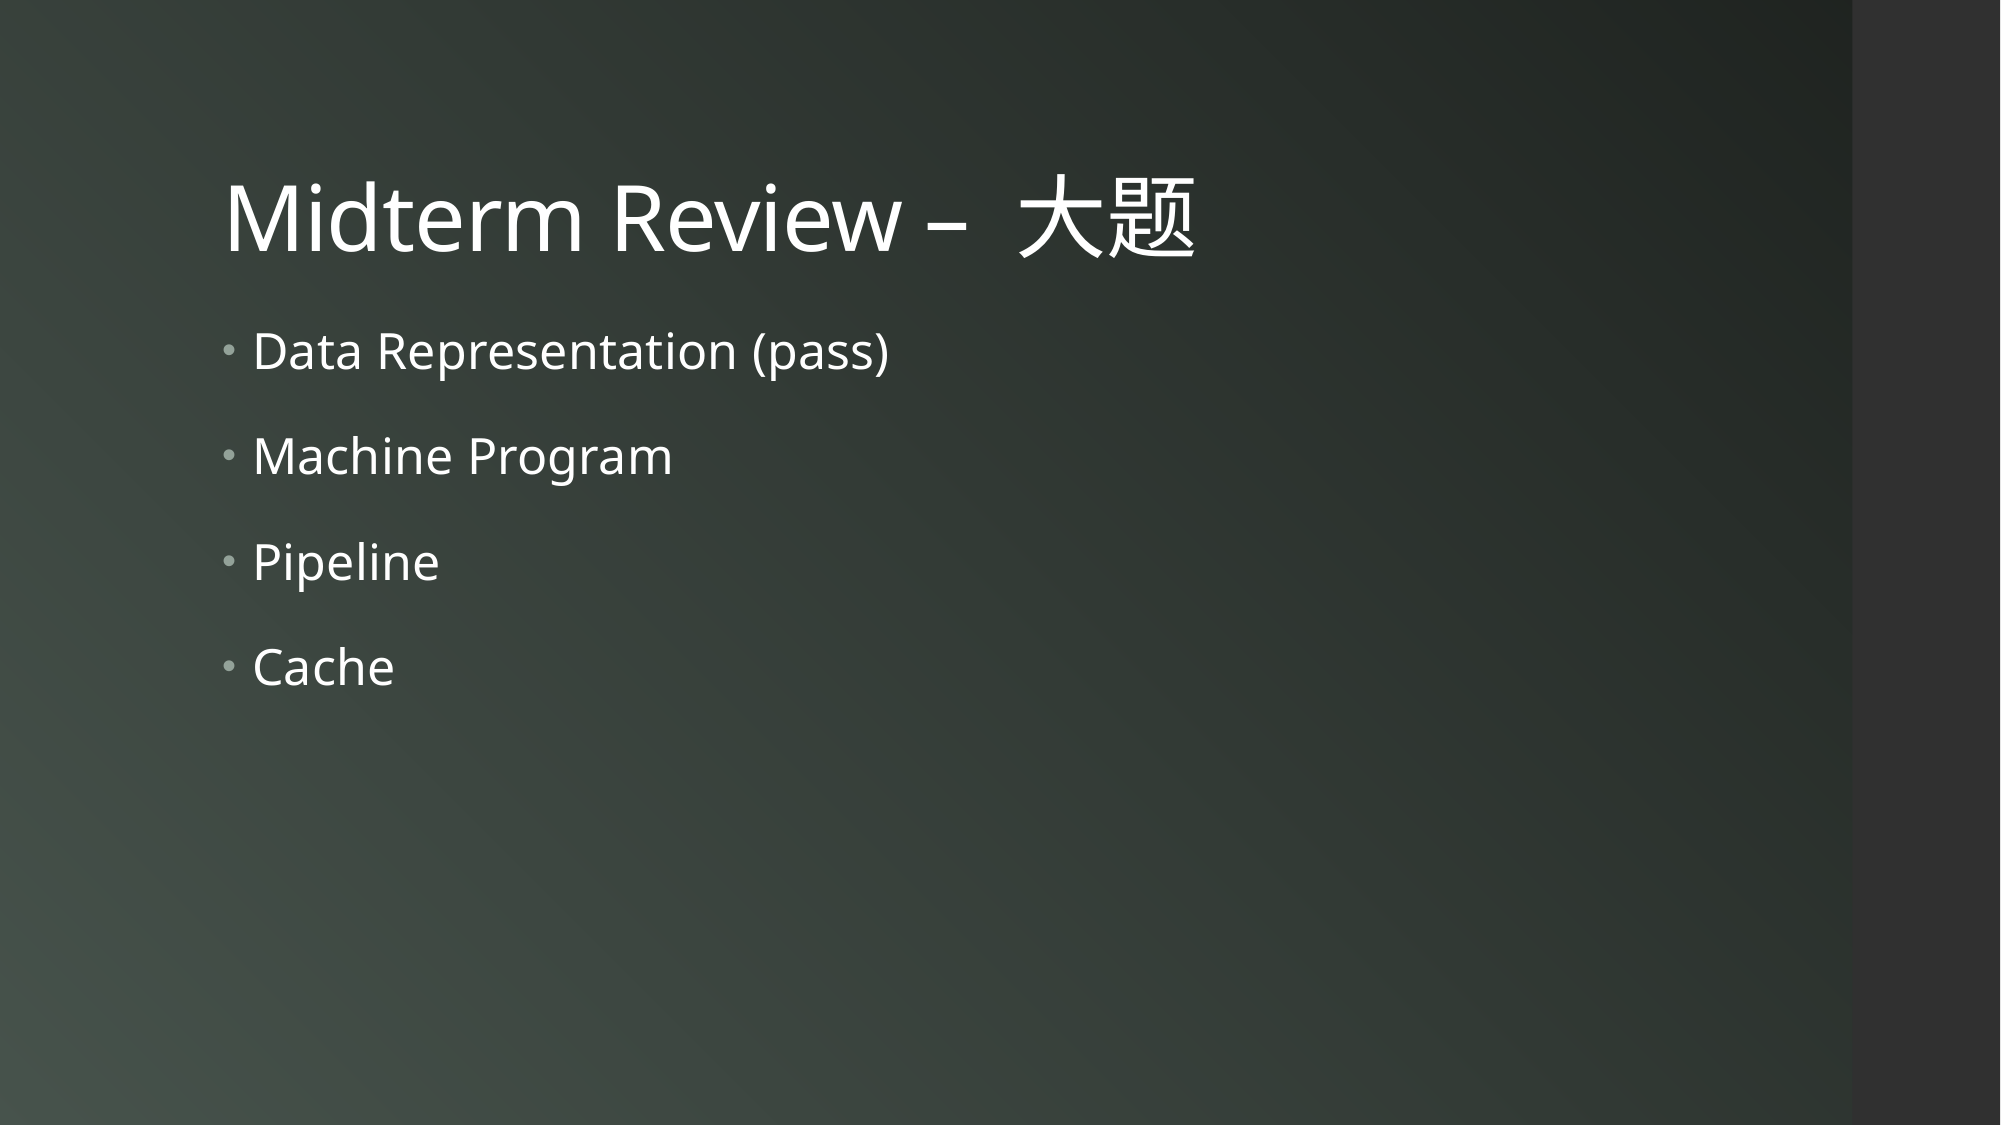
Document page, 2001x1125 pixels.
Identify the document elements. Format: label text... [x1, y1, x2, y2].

title Midterm Review – 大题 [206, 60, 1797, 278]
list Data Representation (pass) Machine Program Pipeline Cache [206, 299, 1617, 1014]
